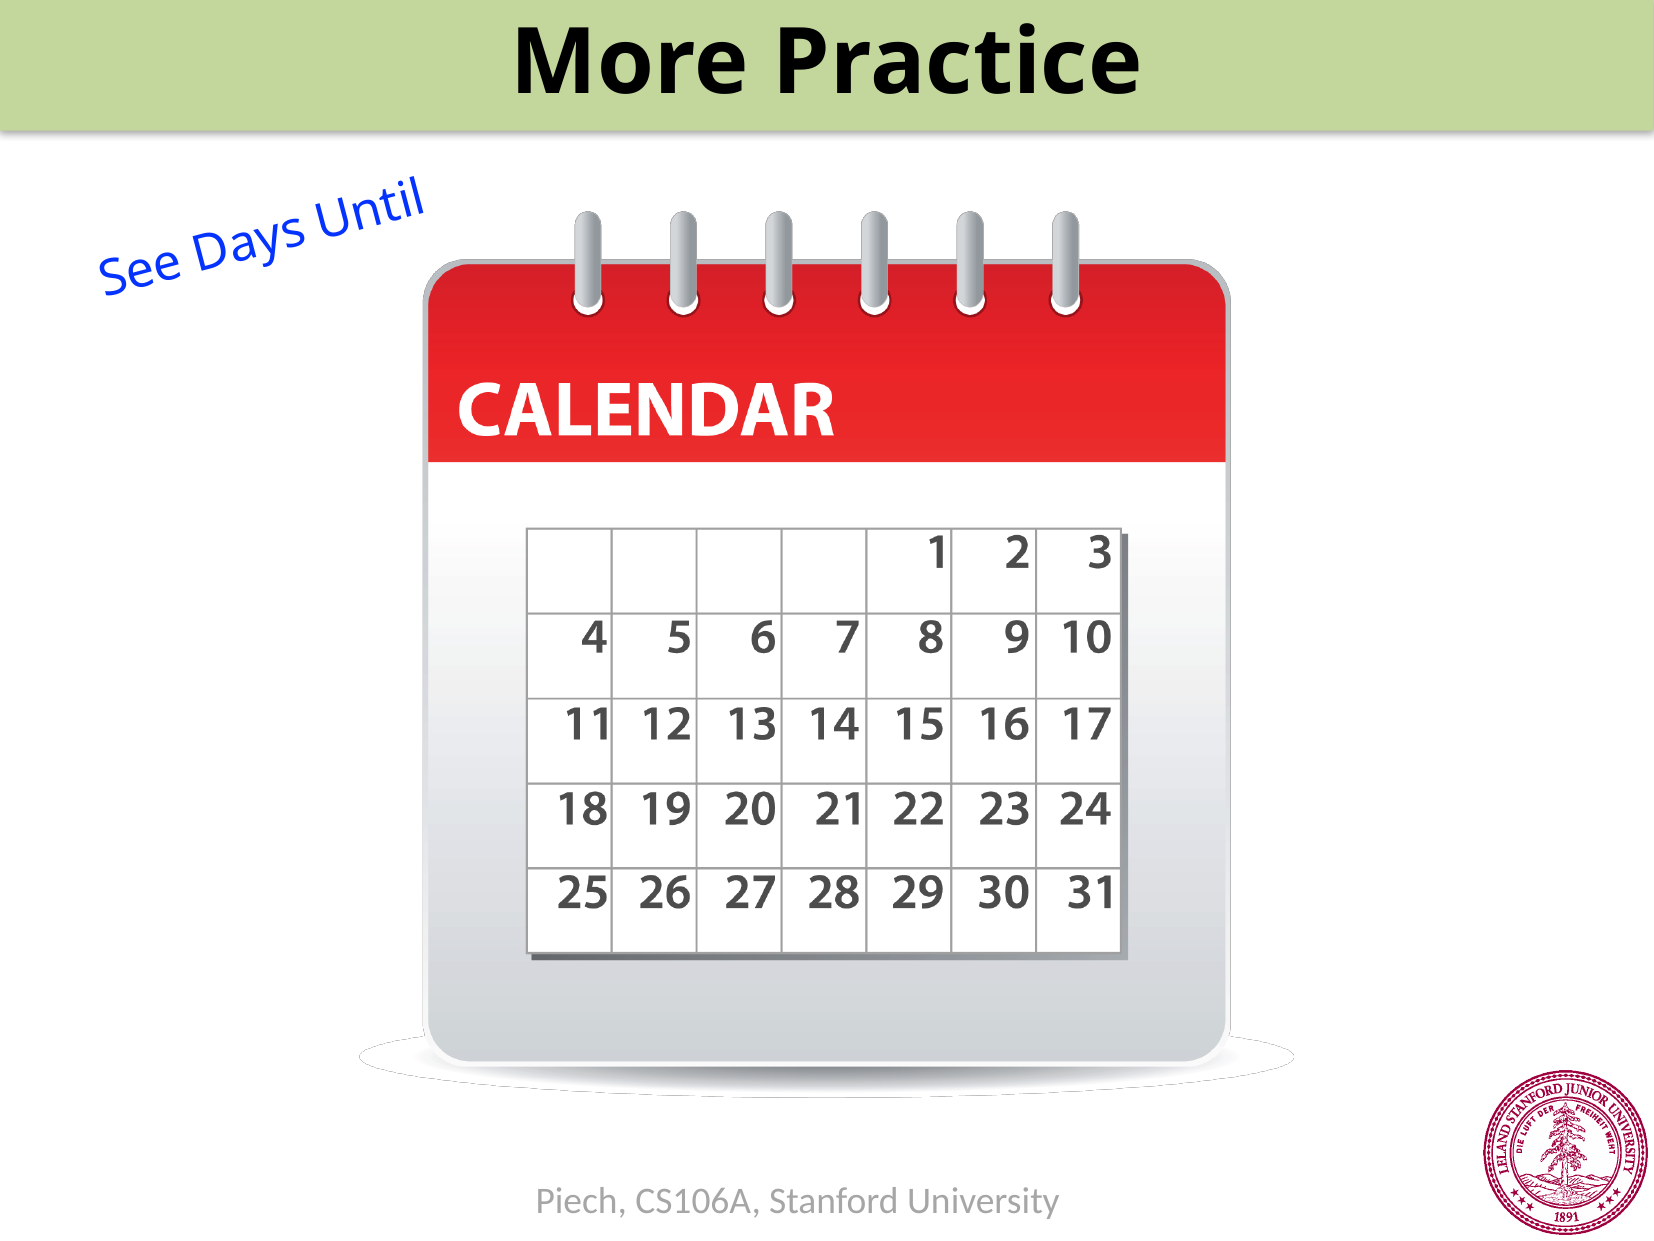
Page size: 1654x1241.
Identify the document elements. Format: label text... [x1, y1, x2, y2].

picture [1483, 1070, 1648, 1235]
text_box More Practice [0, 0, 1654, 134]
text_box See Days Until [76, 188, 311, 320]
picture [316, 125, 1338, 1146]
